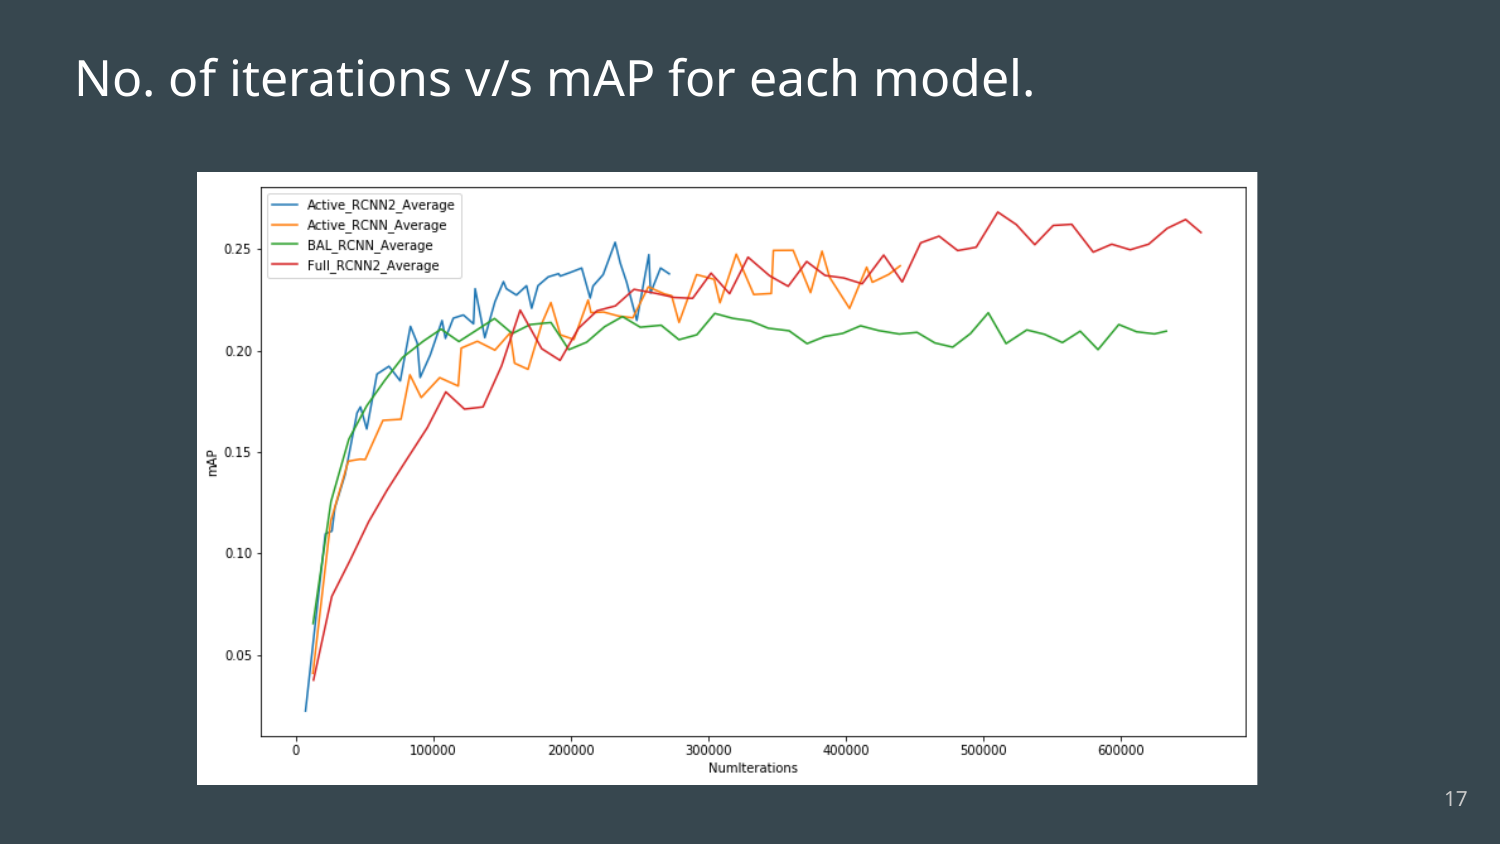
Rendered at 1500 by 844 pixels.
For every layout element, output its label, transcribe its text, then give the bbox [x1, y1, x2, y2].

slide_number ‹#› [1392, 767, 1483, 833]
picture [196, 172, 1258, 785]
title No. of iterations v/s mAP for each model. [59, 31, 1458, 126]
